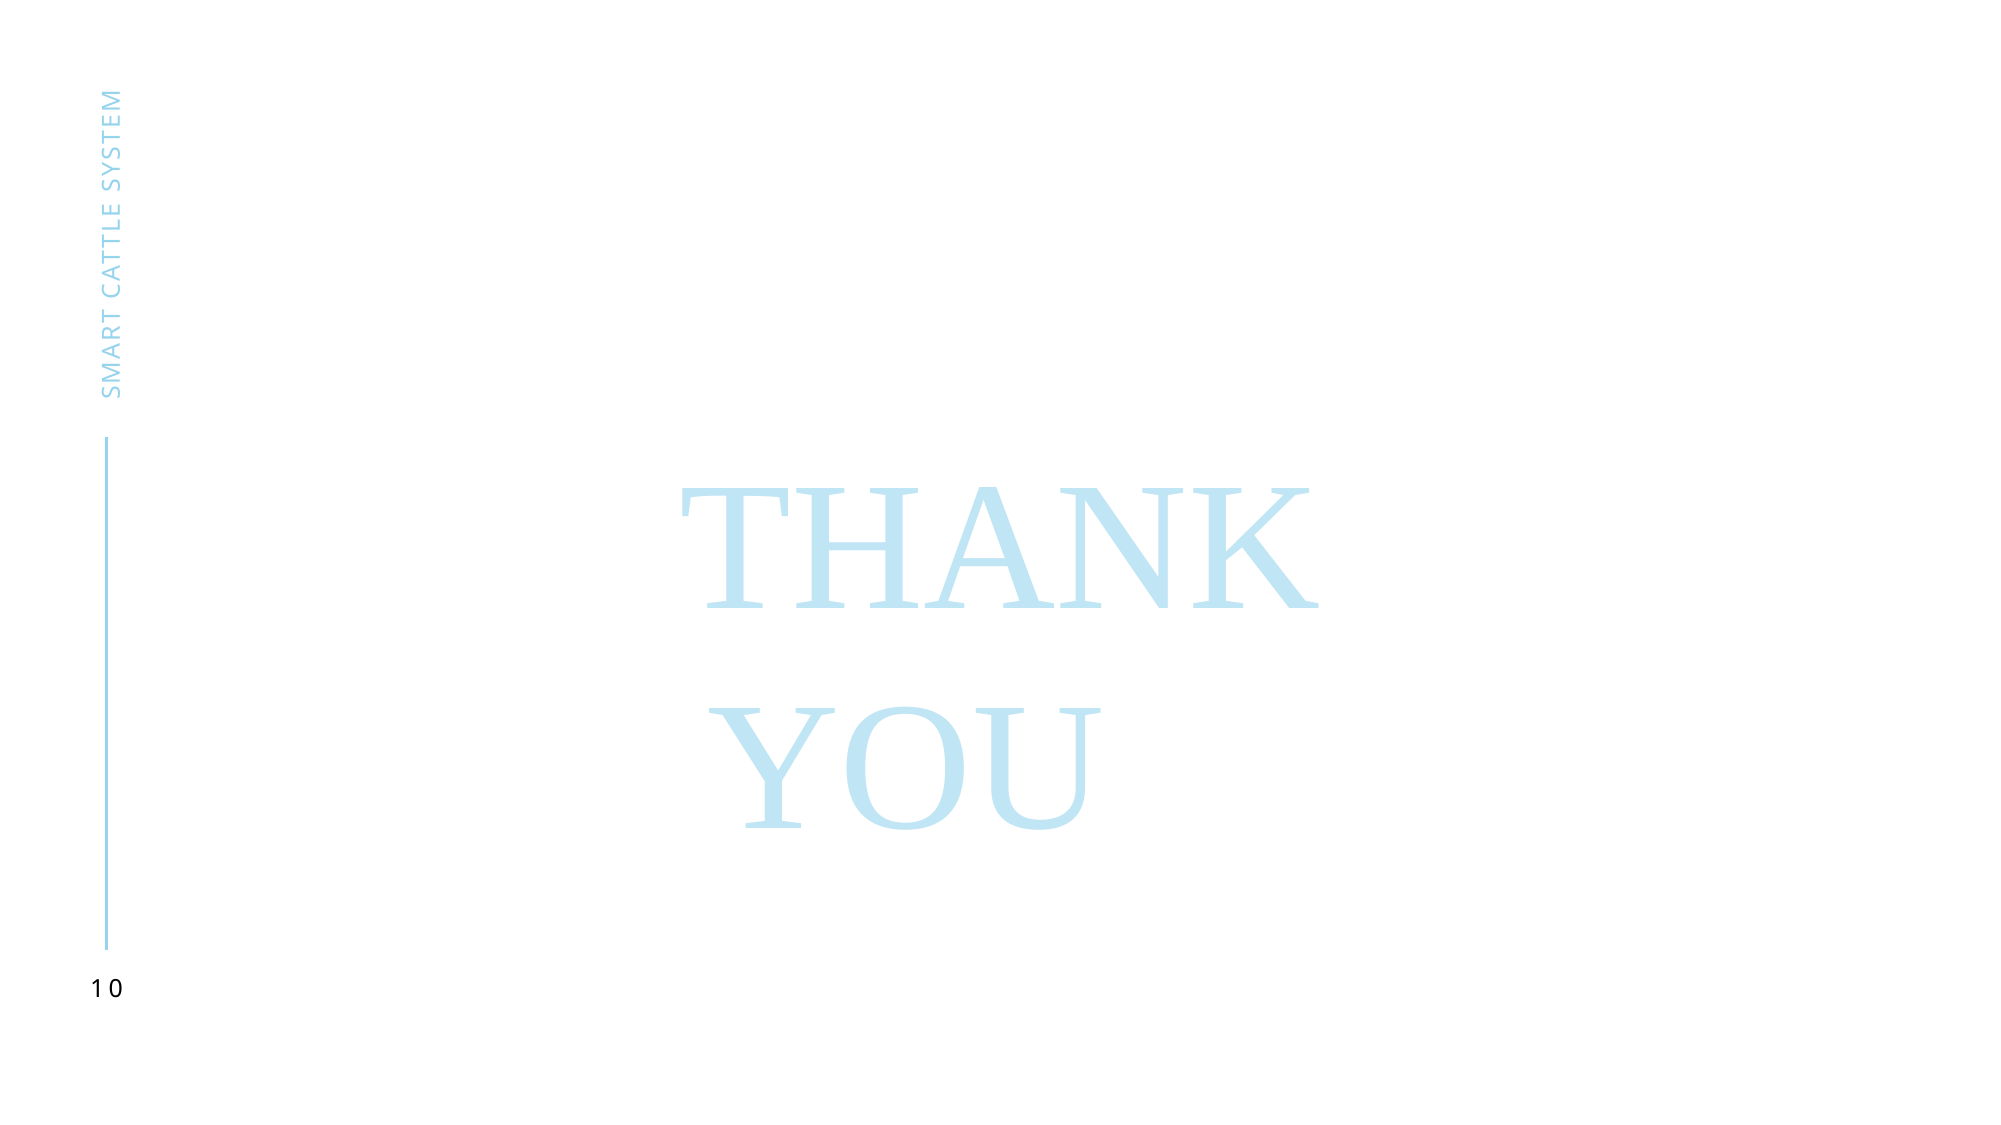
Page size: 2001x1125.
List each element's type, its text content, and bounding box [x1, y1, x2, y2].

footer Smart cattle system [90, 66, 129, 400]
text_box THANK YOU 🙏 [369, 417, 1631, 873]
slide_number 10 [68, 987, 144, 1018]
